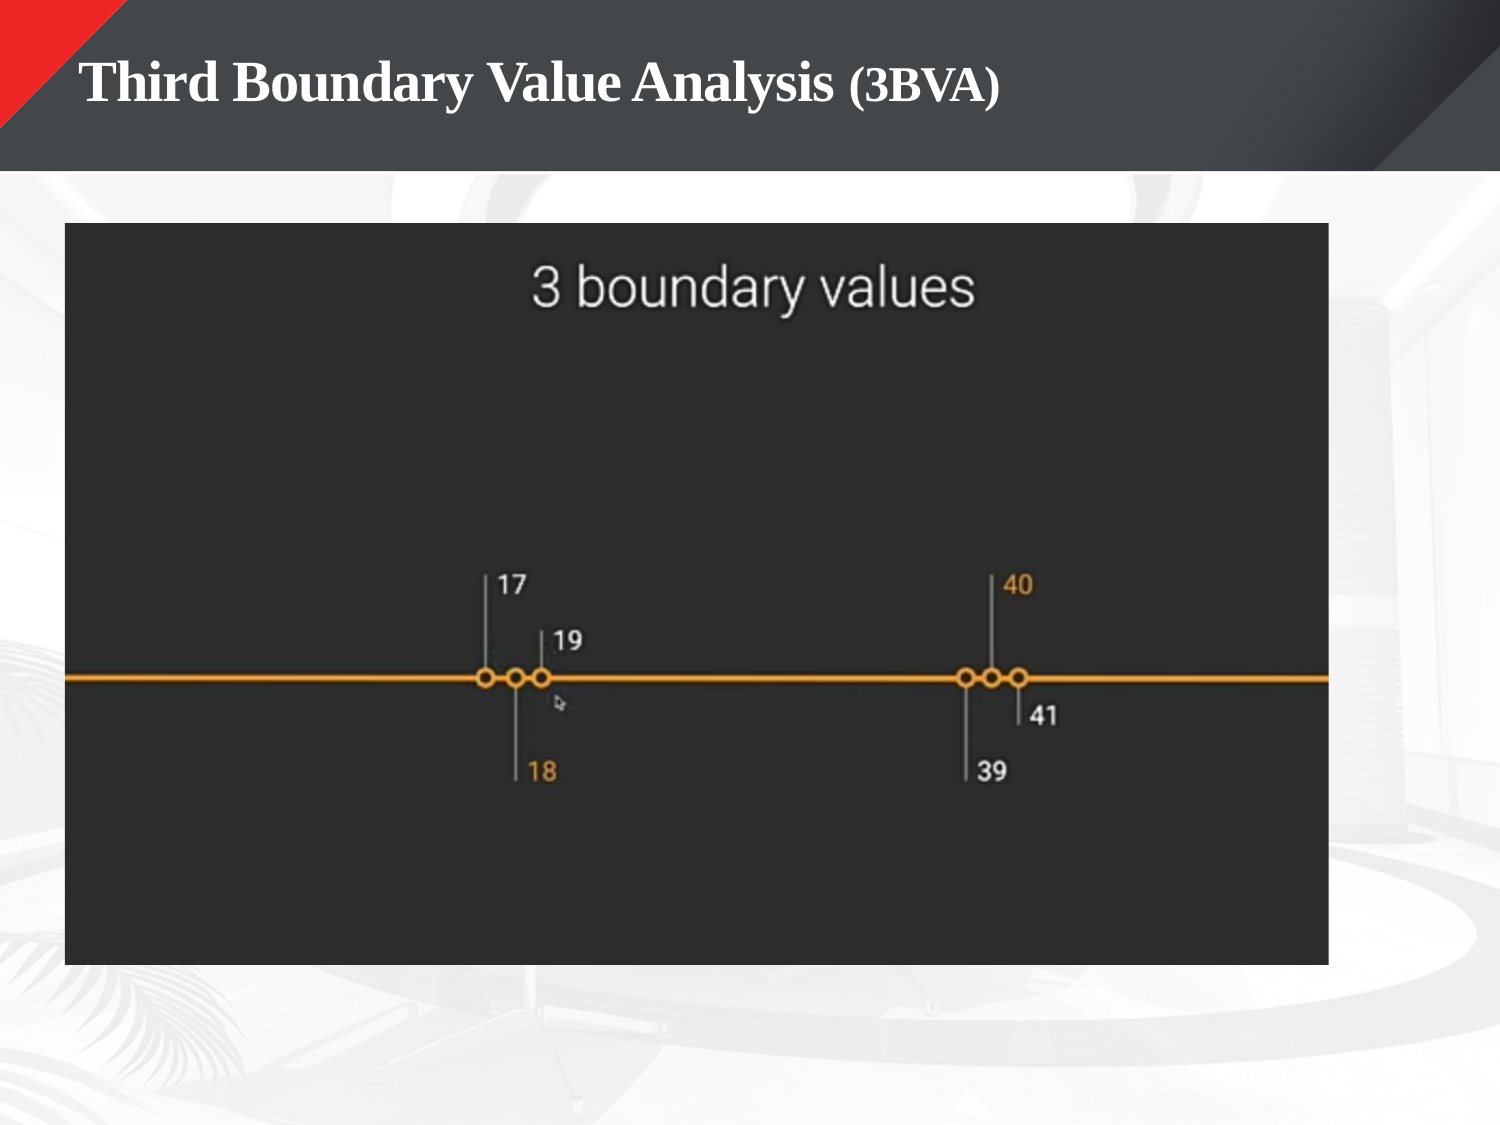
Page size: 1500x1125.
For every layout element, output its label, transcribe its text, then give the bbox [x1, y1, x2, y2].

picture [0, 0, 1500, 1125]
title Third Boundary Value Analysis (3BVA) [63, 18, 1321, 150]
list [64, 222, 1330, 965]
